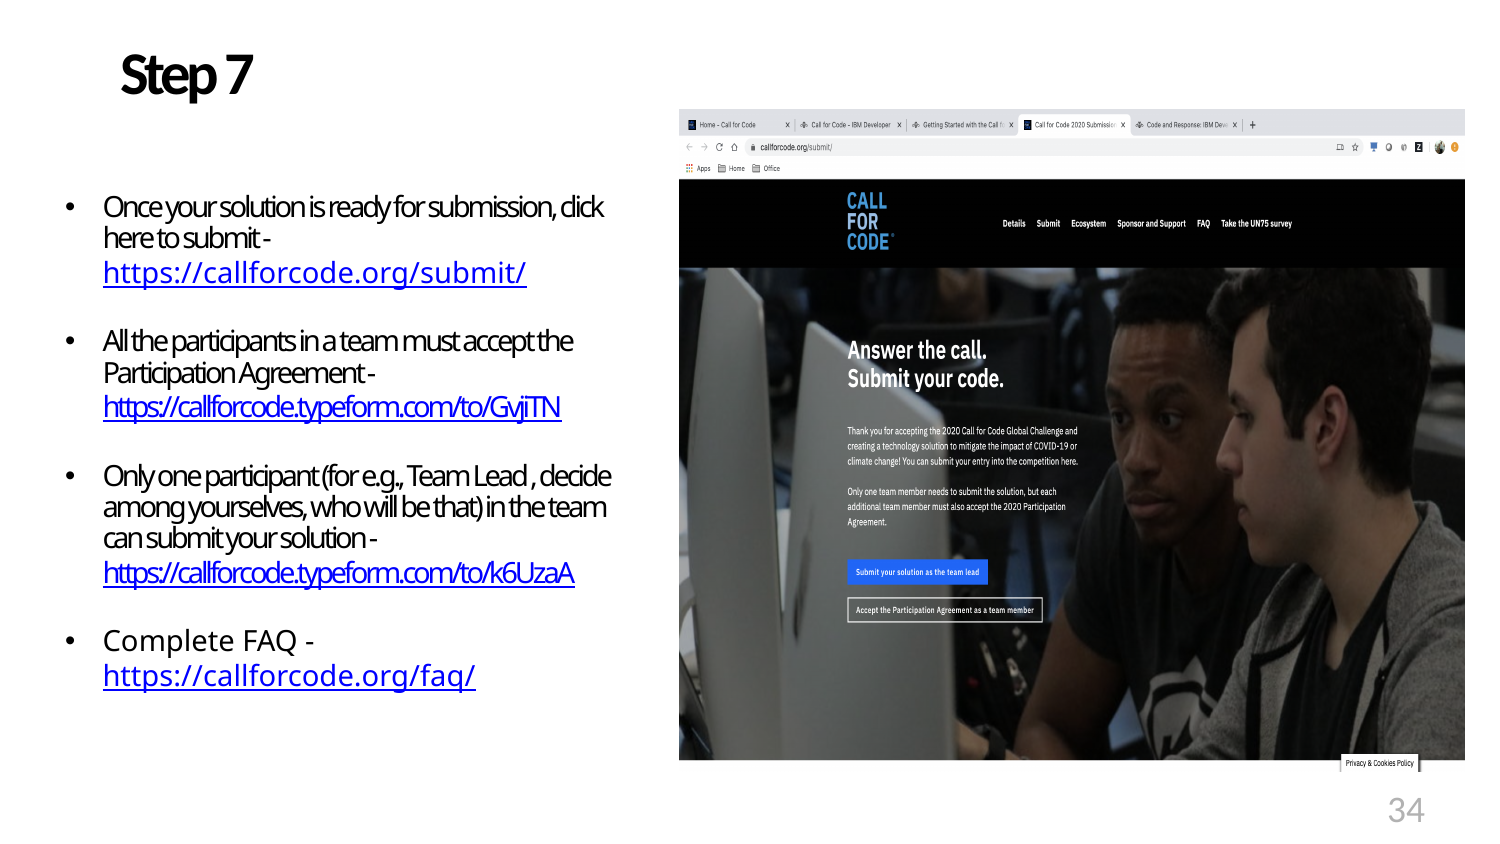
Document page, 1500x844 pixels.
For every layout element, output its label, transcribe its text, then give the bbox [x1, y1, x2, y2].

picture [678, 109, 1465, 772]
text_box Once your solution is ready for submission, click here to submit - https://callforcode.org/submit/ All the participants in a team must accept the Participation Agreement - https://callforcode.typeform.com/to/GvjiTN Only one participant (for e.g., Team Lead , decide among yourselves, who will be that) in the team can submit your solution - https://callforcode.typeform.com/to/k6UzaA Complete FAQ - https://callforcode.org/faq/ [24, 184, 650, 722]
slide_number 34 [1080, 784, 1425, 827]
title Step 7 [103, 34, 680, 115]
